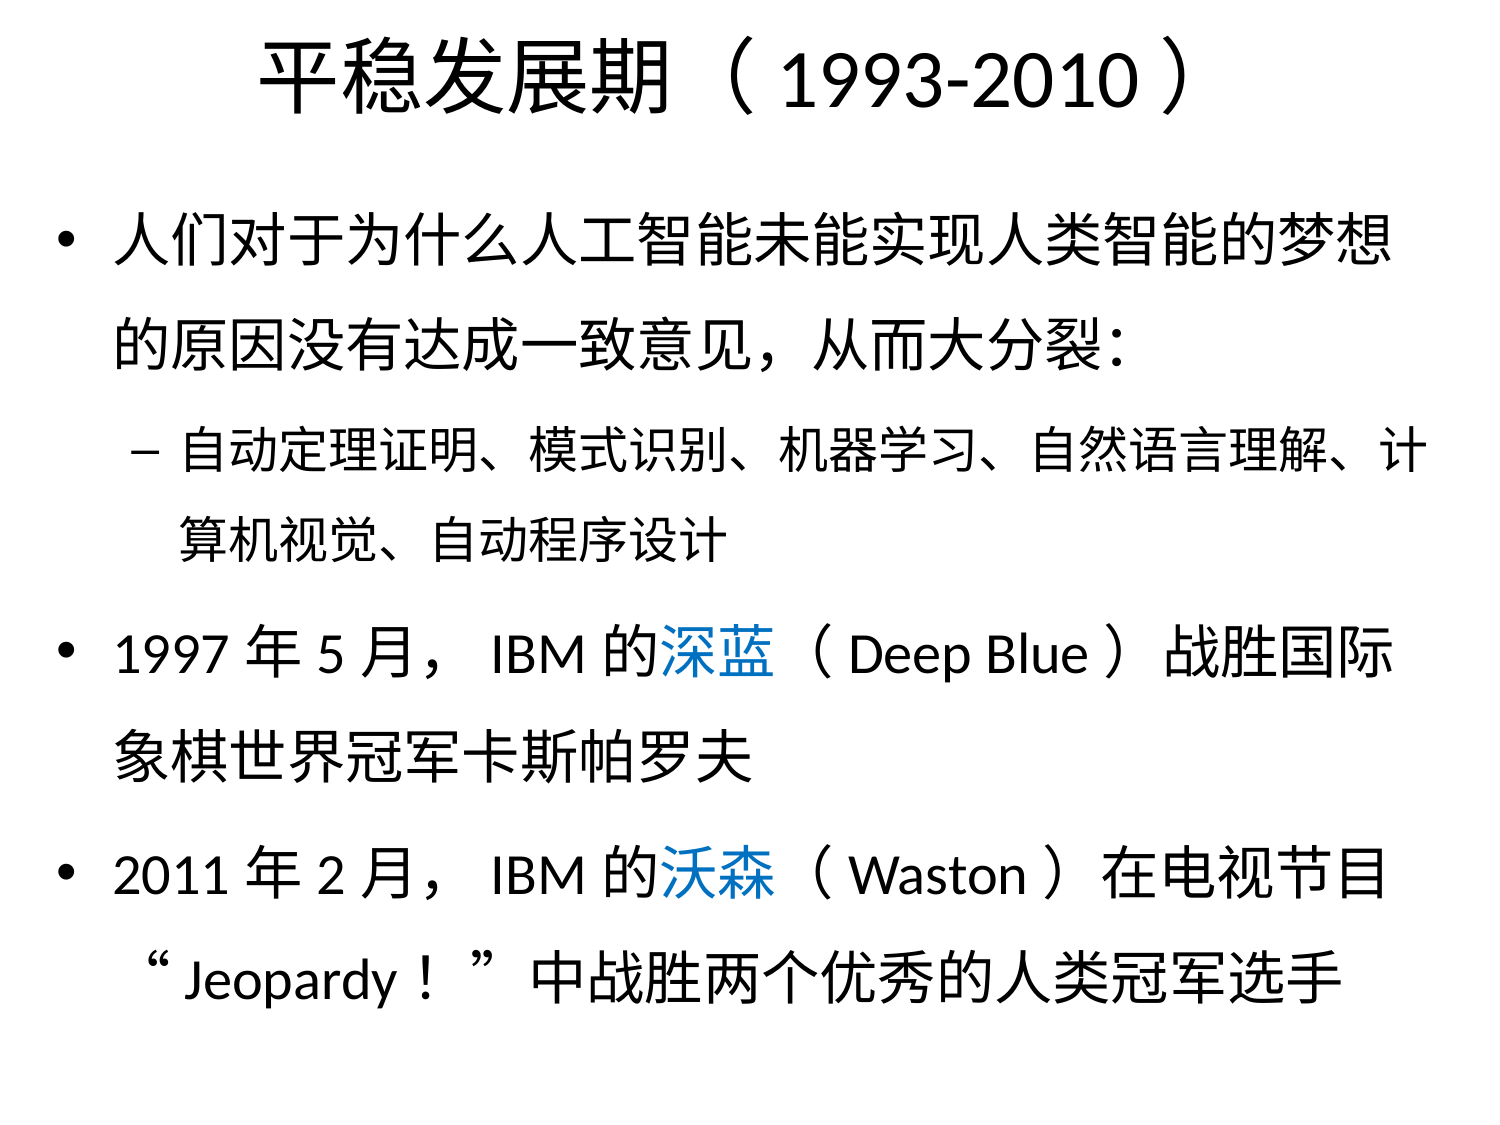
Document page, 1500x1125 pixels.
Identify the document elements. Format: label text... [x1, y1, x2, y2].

list 人们对于为什么人工智能未能实现人类智能的梦想的原因没有达成一致意见，从而大分裂： 自动定理证明、模式识别、机器学习、自然语言理解、计算机视觉、自动程序设计 1997年5月，IBM的深蓝（Deep Blue）战胜国际象棋世界冠军卡斯帕罗夫 2011年2月，IBM的沃森（Waston）在电视节目“Jeopardy！”中战胜两个优秀的人类冠军选手 [41, 160, 1459, 1024]
title 平稳发展期（1993-2010） [75, 0, 1425, 149]
